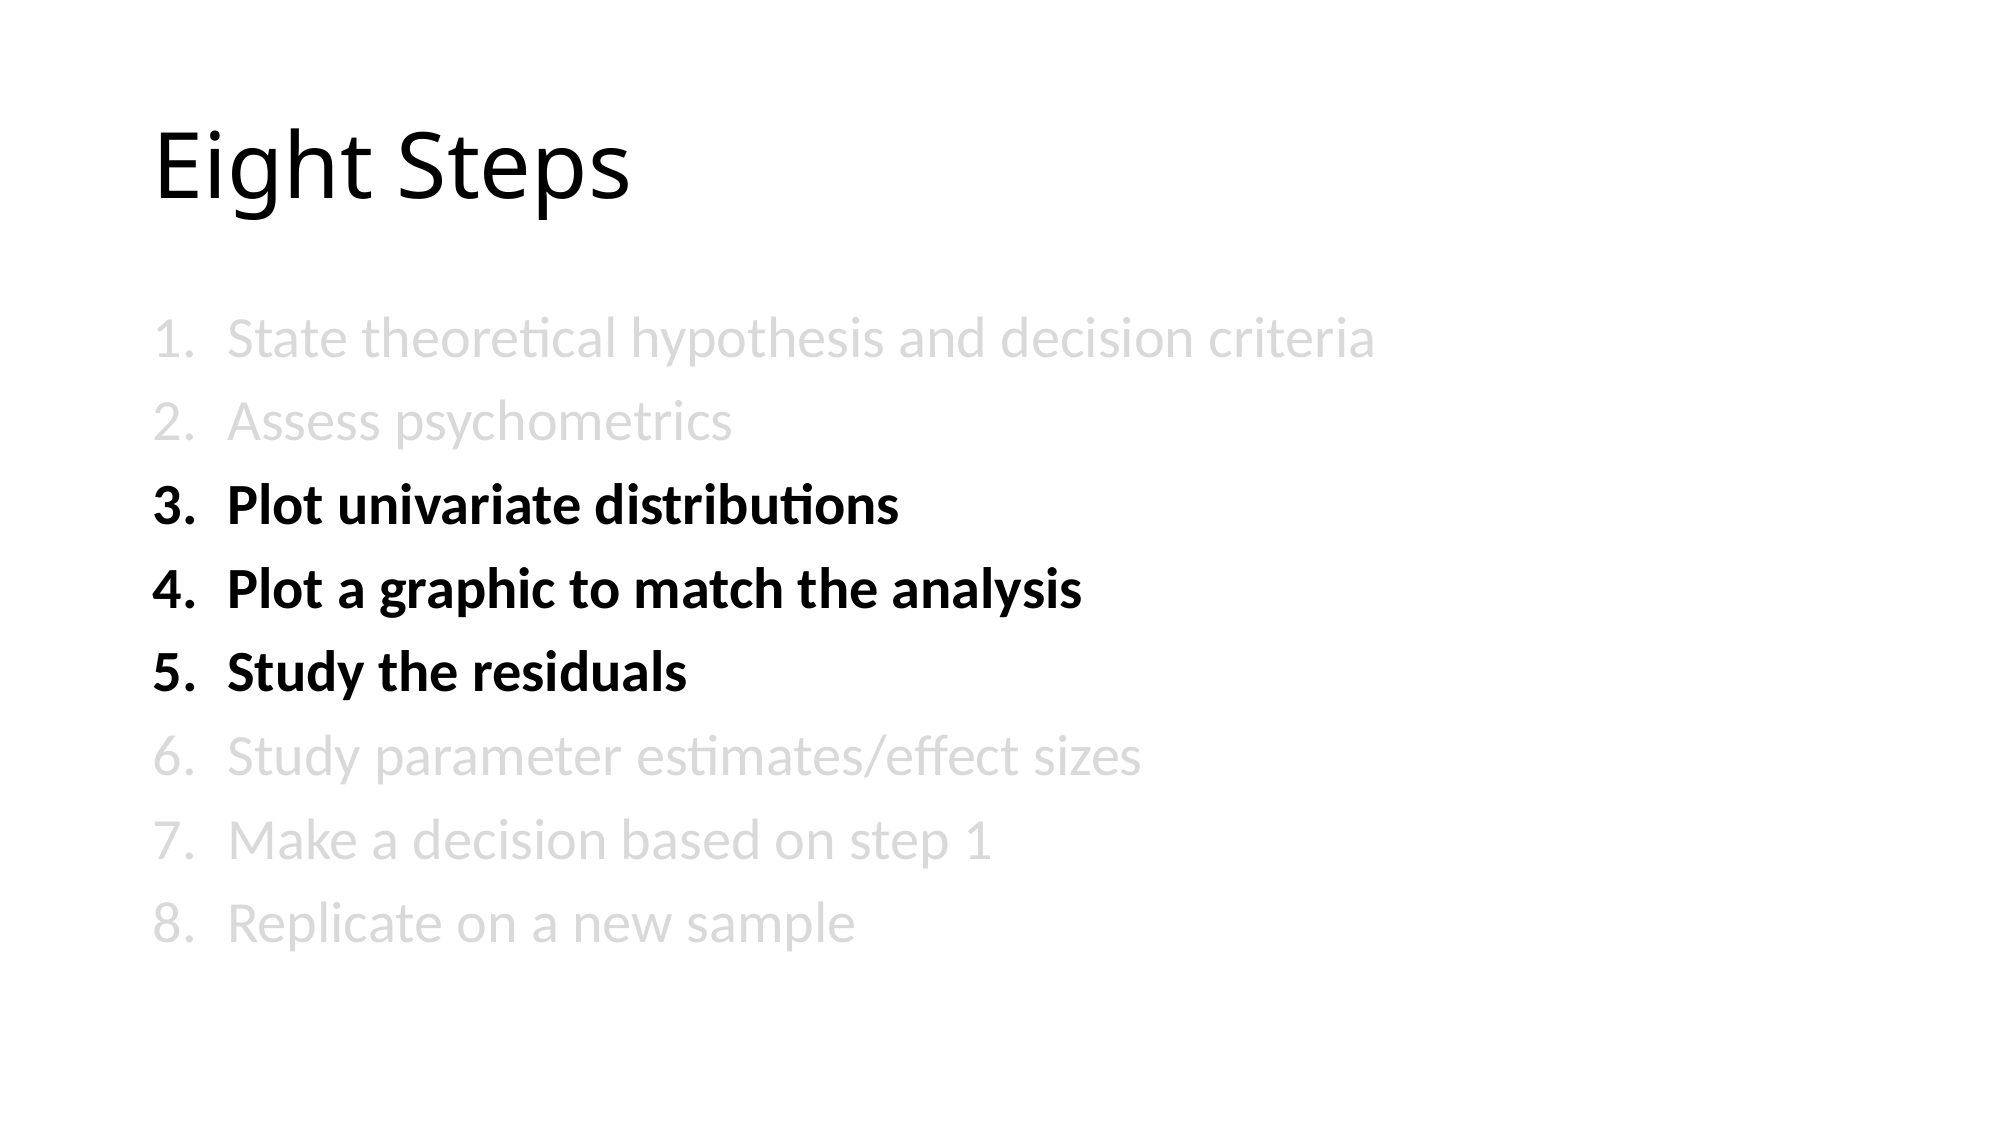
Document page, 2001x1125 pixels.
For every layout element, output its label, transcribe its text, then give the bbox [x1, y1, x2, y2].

title Eight Steps [137, 59, 1863, 278]
list State theoretical hypothesis and decision criteria Assess psychometrics Plot univariate distributions Plot a graphic to match the analysis Study the residuals Study parameter estimates/effect sizes Make a decision based on step 1 Replicate on a new sample [137, 299, 1863, 1014]
